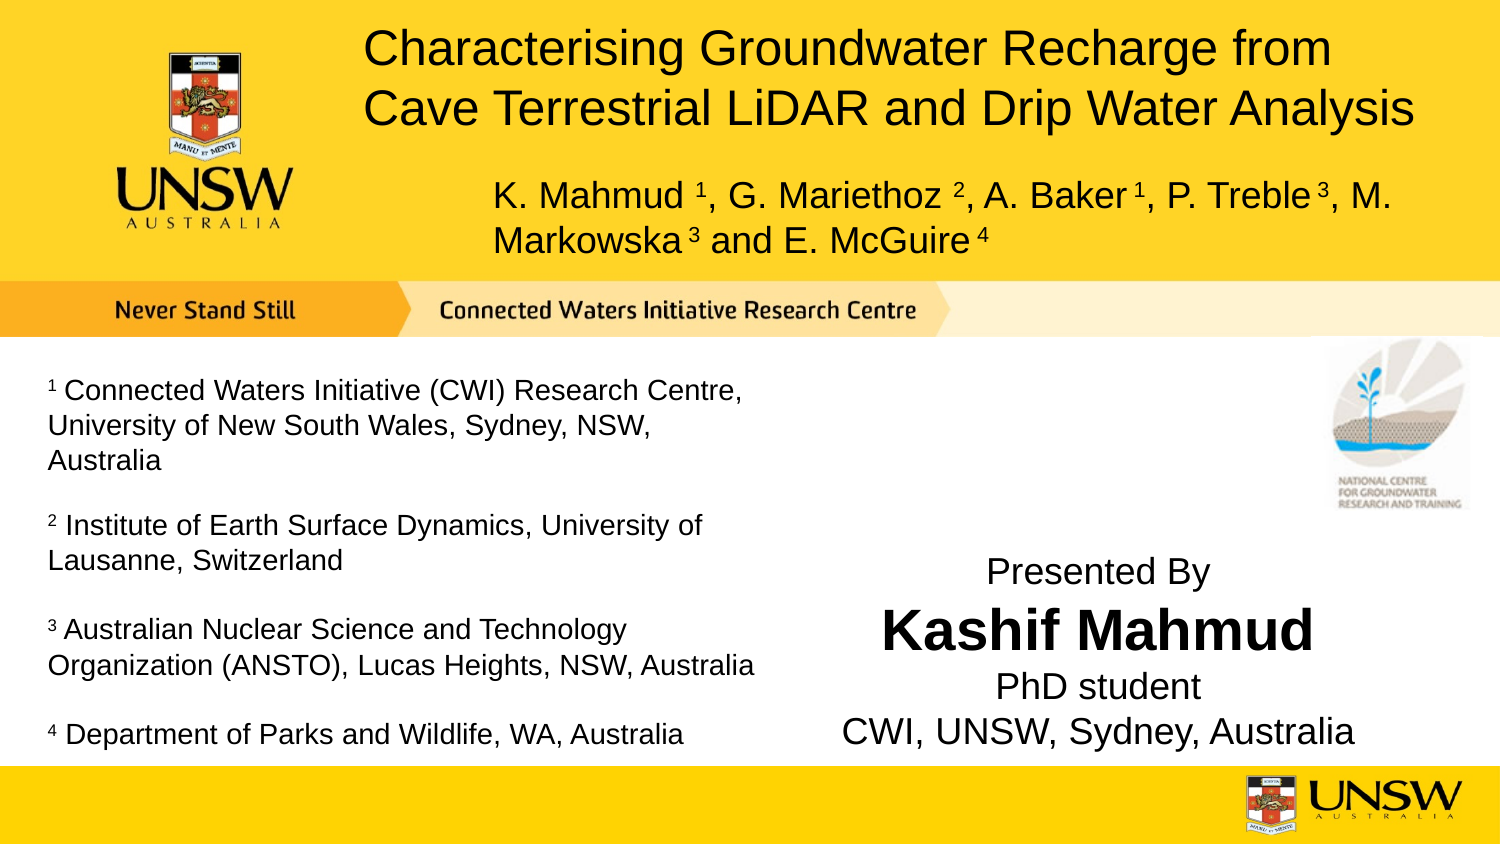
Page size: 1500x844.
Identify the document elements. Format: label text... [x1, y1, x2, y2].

picture [0, 0, 1500, 511]
picture [0, 766, 1500, 844]
text_box 1 Connected Waters Initiative (CWI) Research Centre, University of New South Wales, Sydney, NSW, Australia 2 Institute of Earth Surface Dynamics, University of Lausanne, Switzerland 3 Australian Nuclear Science and Technology Organization (ANSTO), Lucas Heights, NSW, Australia 4 Department of Parks and Wildlife, WA, Australia [32, 363, 786, 759]
text_box Presented By Kashif Mahmud PhD student CWI, UNSW, Sydney, Australia [809, 540, 1388, 760]
